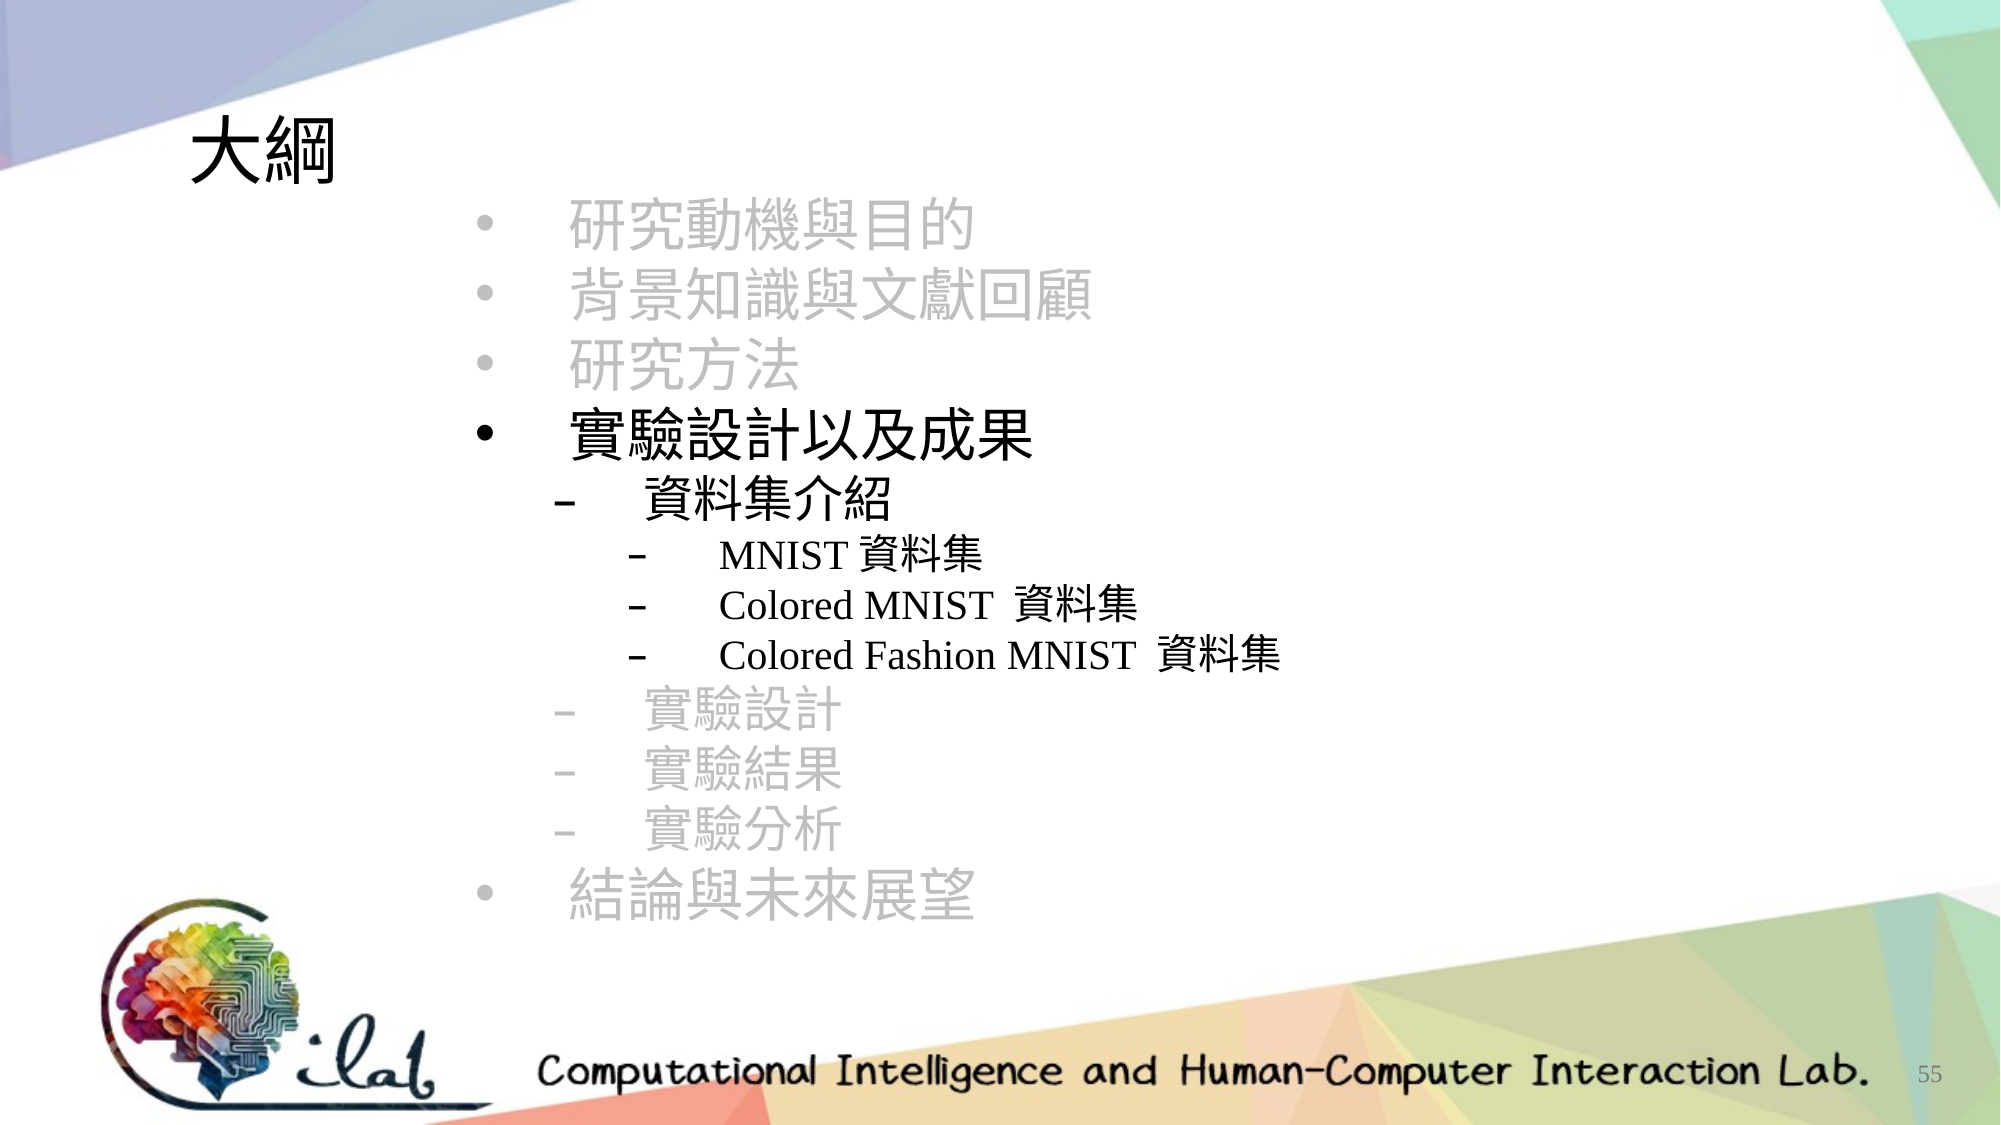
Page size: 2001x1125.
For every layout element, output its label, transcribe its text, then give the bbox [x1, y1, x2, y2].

slide_number 55 [1507, 1042, 1958, 1103]
text_box 大綱 [114, 96, 412, 201]
text_box 研究動機與目的 背景知識與文獻回顧 研究方法 實驗設計以及成果 資料集介紹 MNIST資料集 Colored MNIST 資料集 Colored Fashion MNIST 資料集 實驗設計 實驗結果 實驗分析 結論與未來展望 [460, 180, 1559, 936]
picture [0, 0, 2001, 1125]
